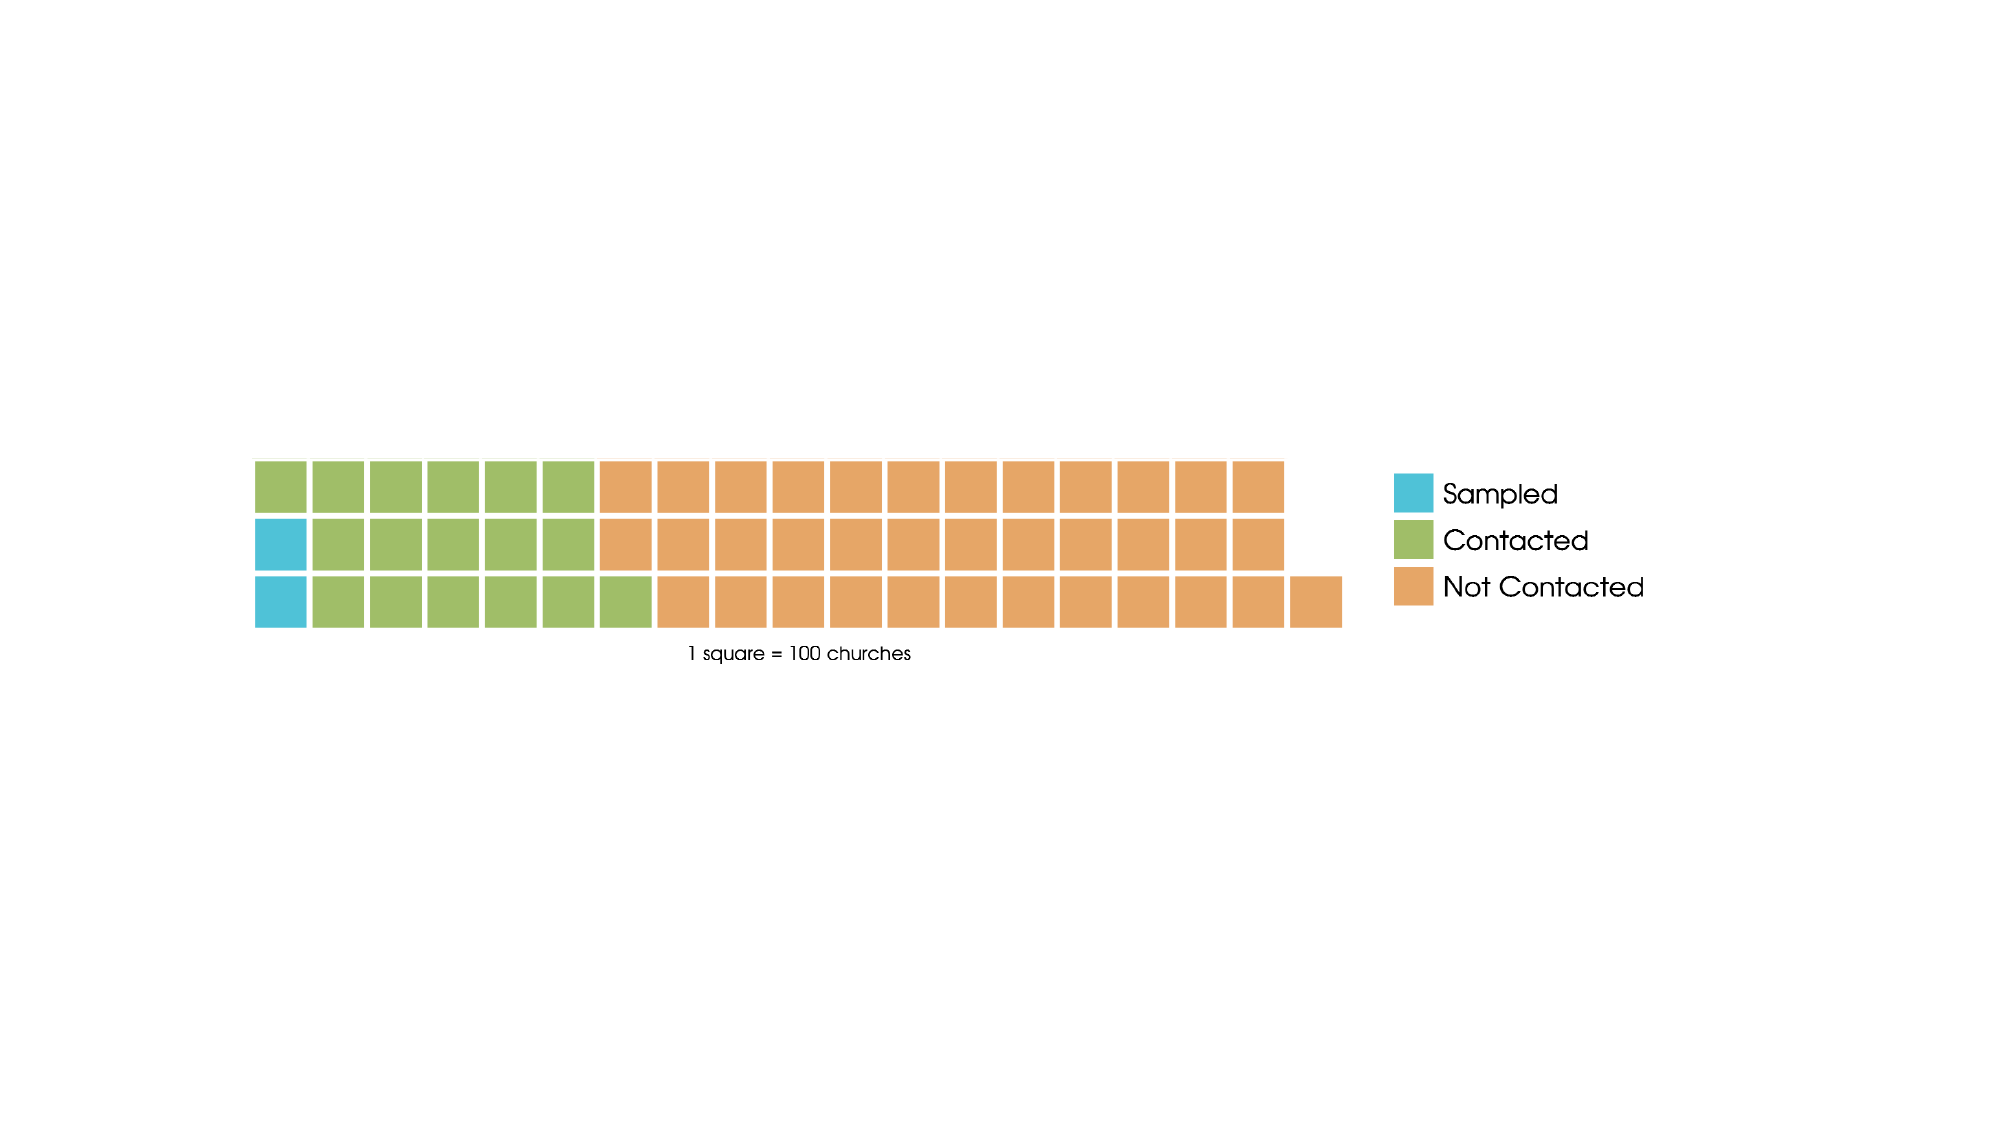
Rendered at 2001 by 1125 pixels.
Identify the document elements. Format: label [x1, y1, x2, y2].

list [237, 12, 1674, 1112]
